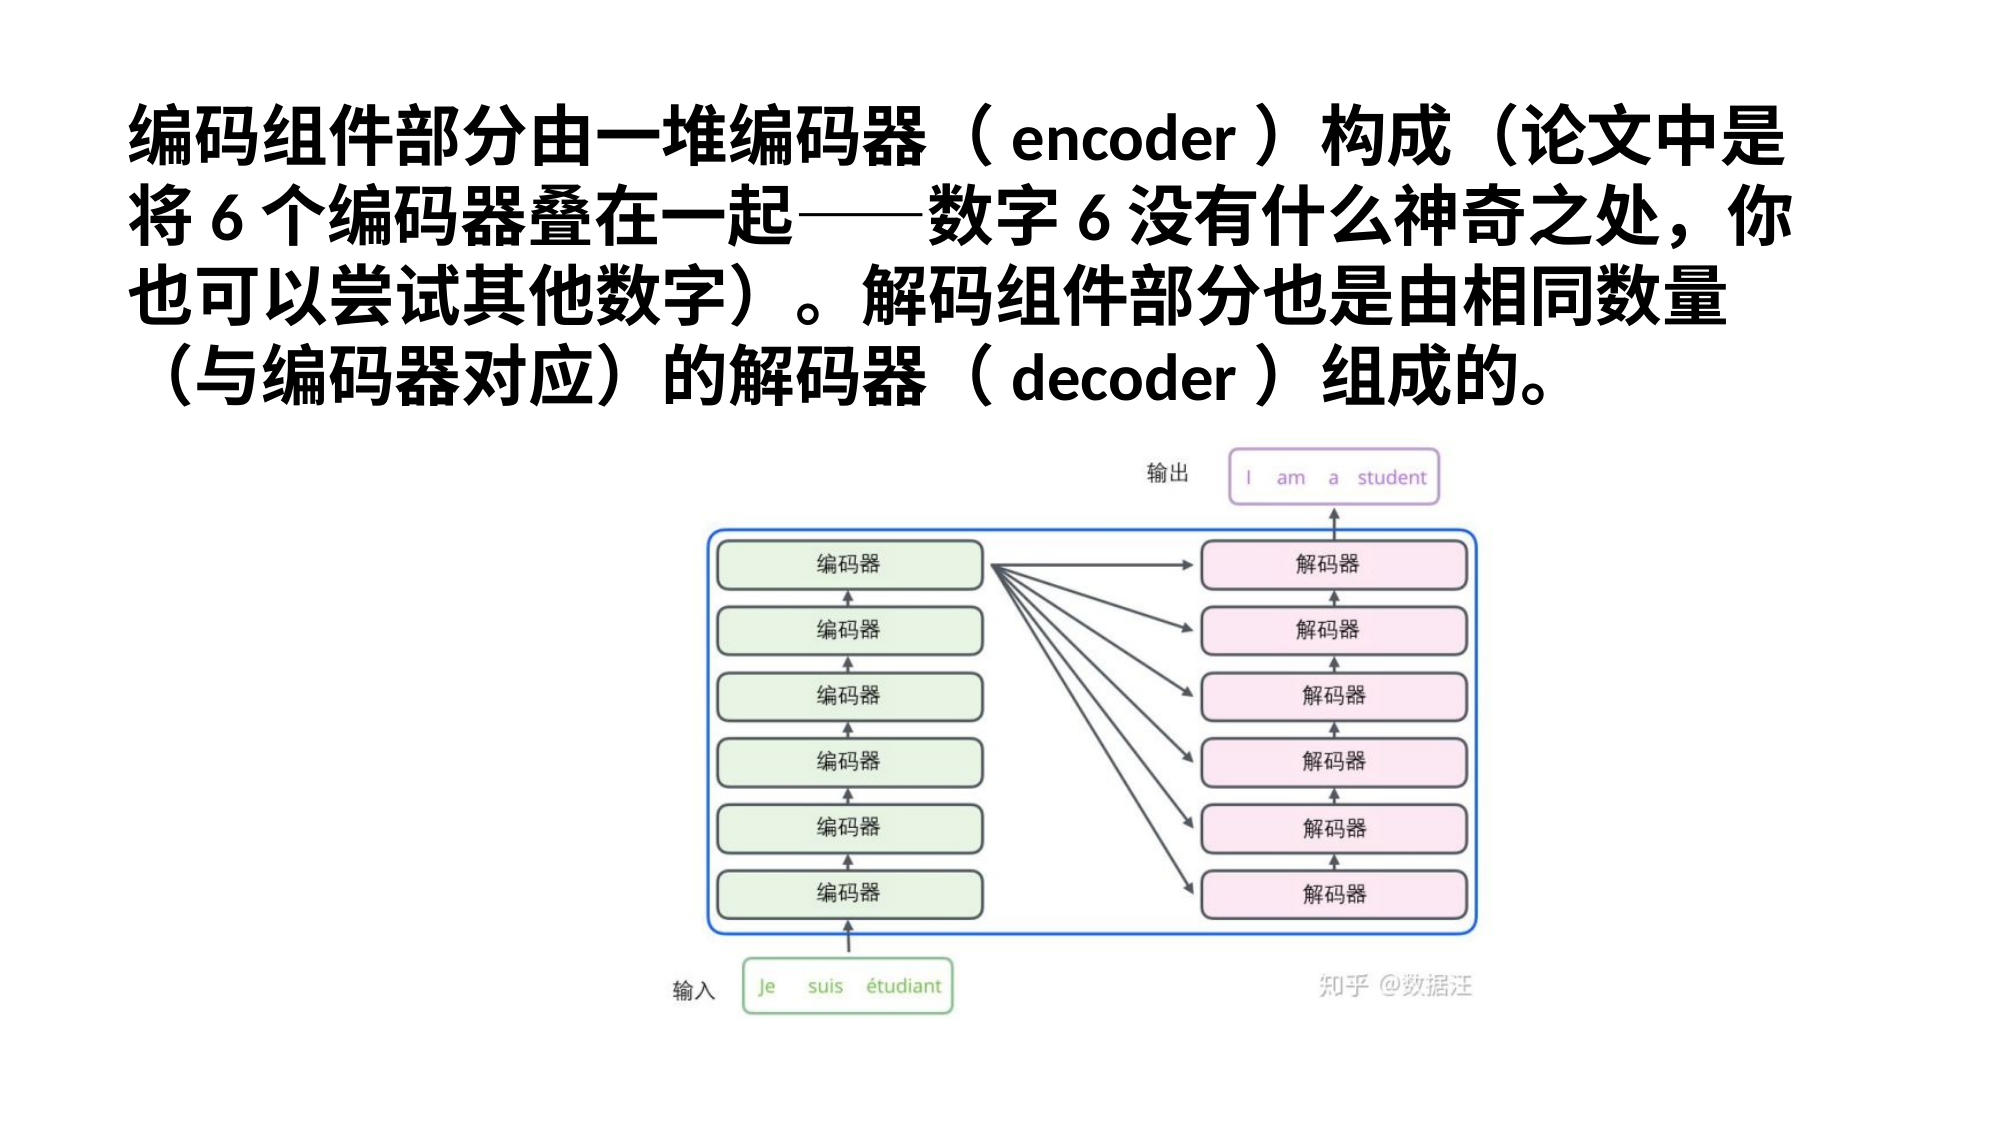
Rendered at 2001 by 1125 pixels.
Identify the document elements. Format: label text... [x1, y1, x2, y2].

text_box 编码组件部分由一堆编码器（encoder）构成（论文中是将6个编码器叠在一起——数字6没有什么神奇之处，你也可以尝试其他数字）。解码组件部分也是由相同数量（与编码器对应）的解码器（decoder）组成的。 [113, 86, 1845, 582]
picture [665, 438, 1493, 1019]
